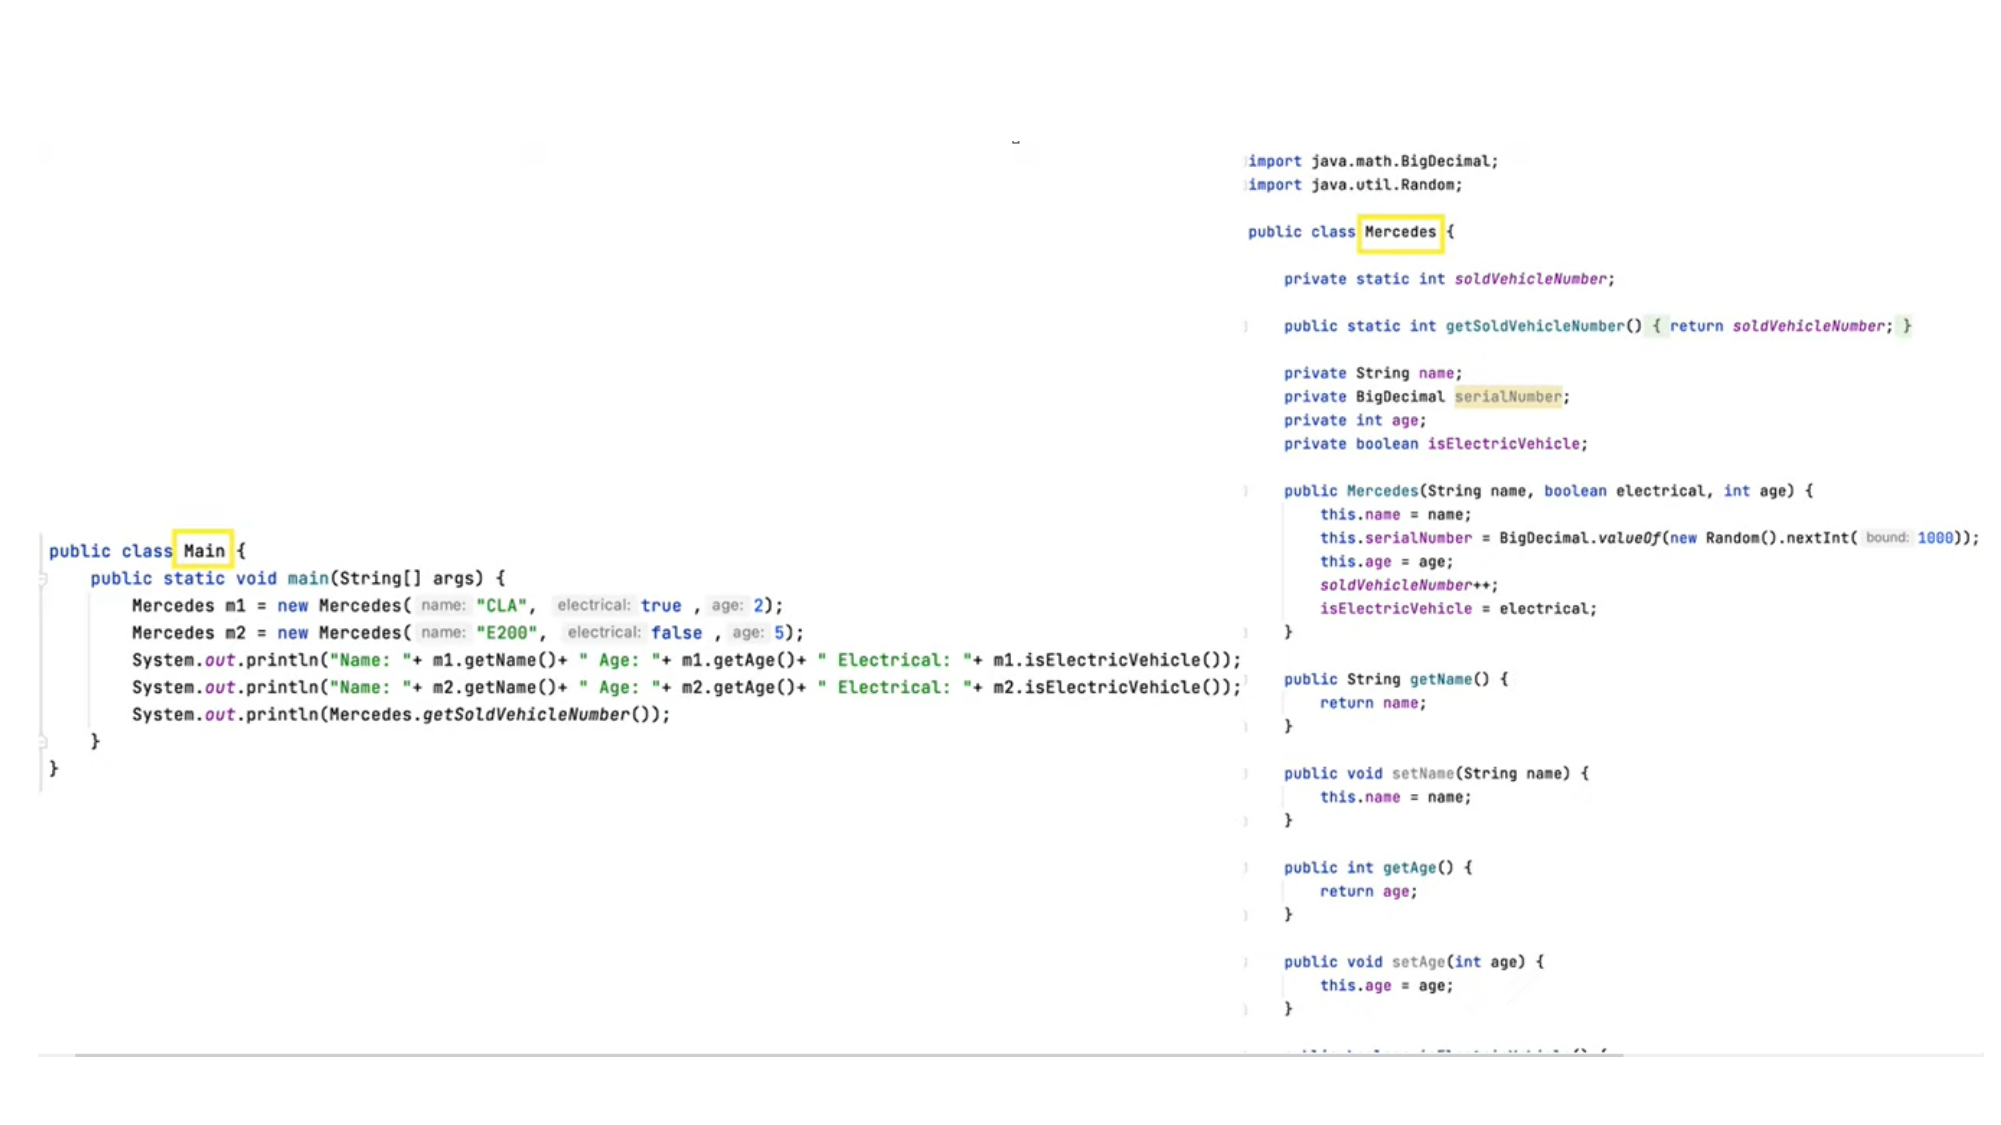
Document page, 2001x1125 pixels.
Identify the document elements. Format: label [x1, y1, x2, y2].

picture [38, 141, 1984, 1058]
